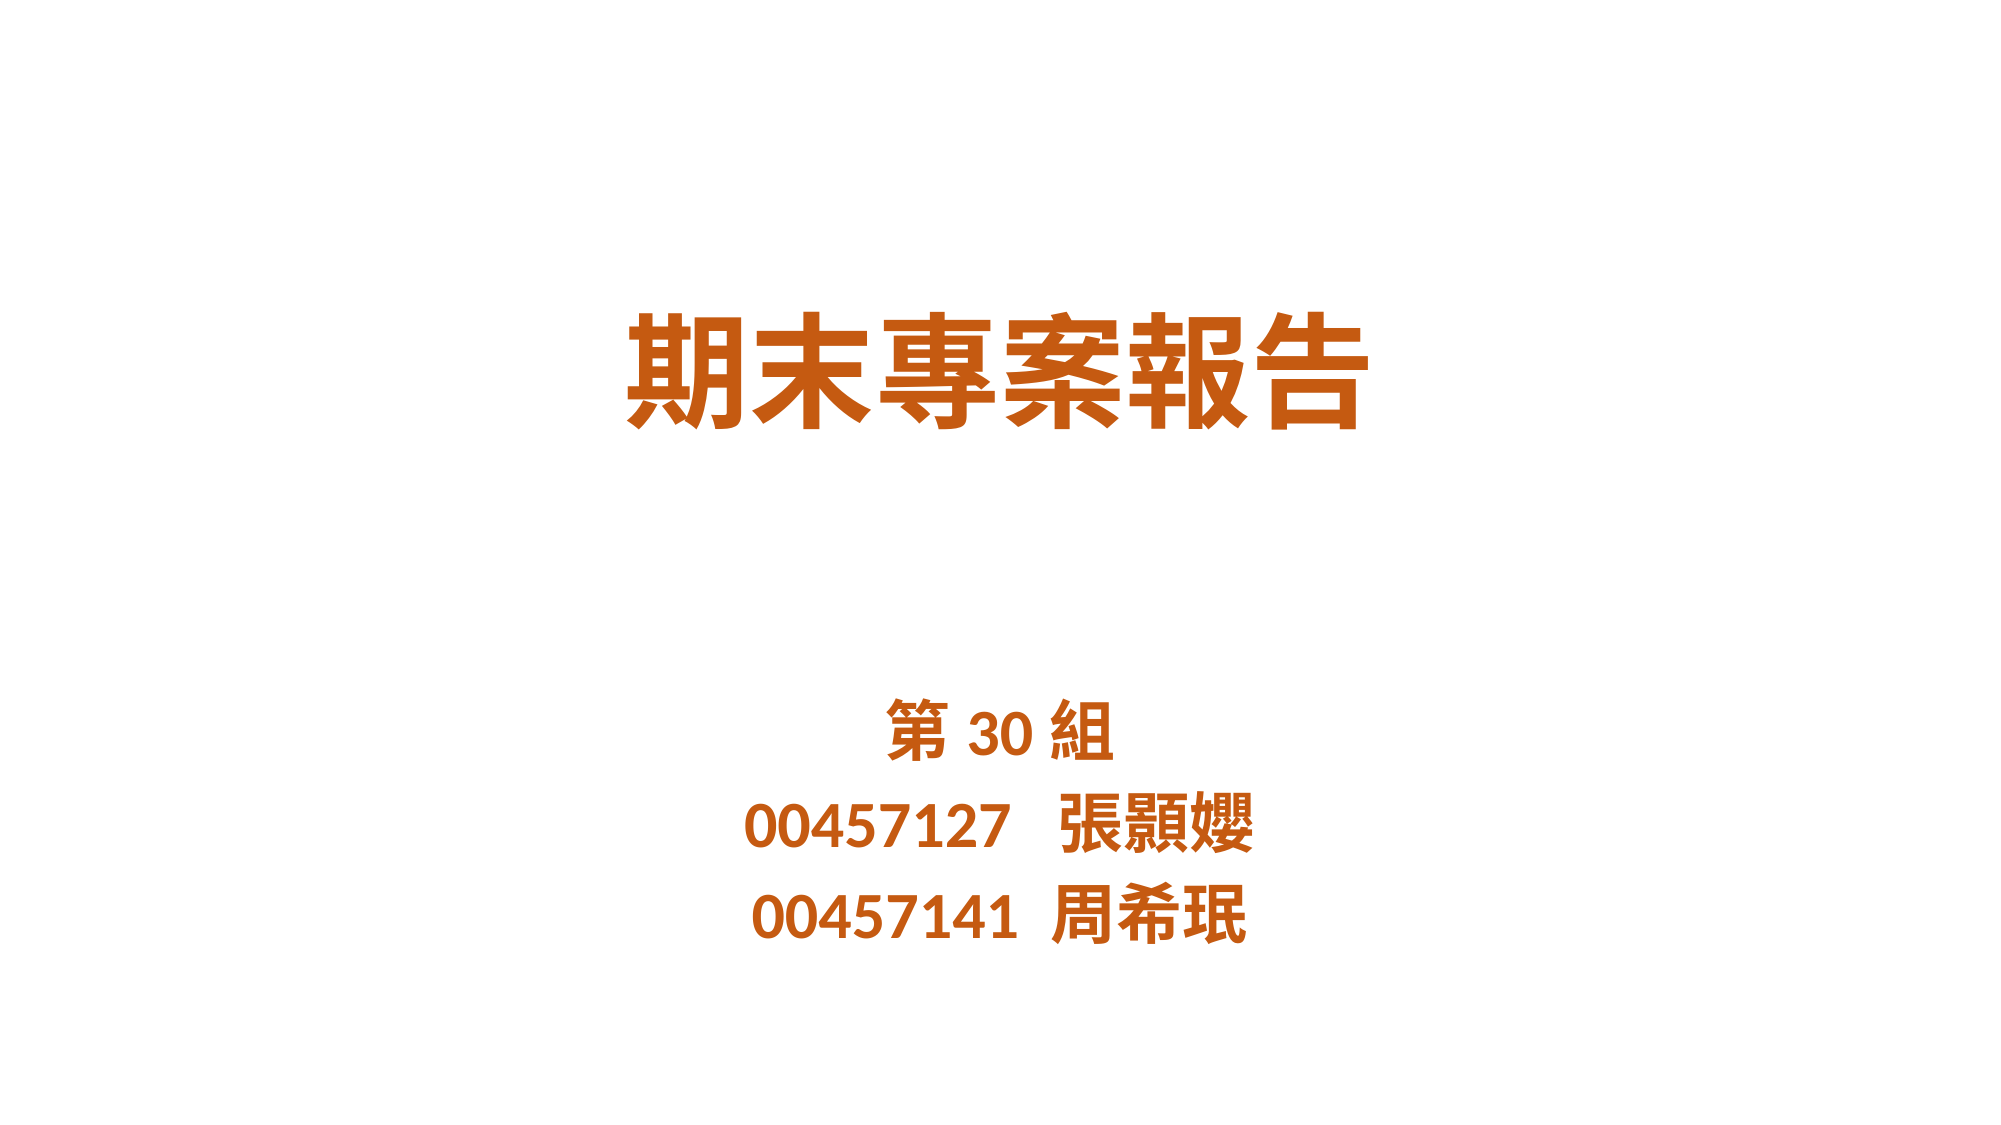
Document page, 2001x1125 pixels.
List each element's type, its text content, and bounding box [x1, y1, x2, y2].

subtitle 第30組 00457127 張顥孆 00457141 周希珉 [249, 690, 1750, 963]
title 期末專案報告 [249, 275, 1750, 454]
